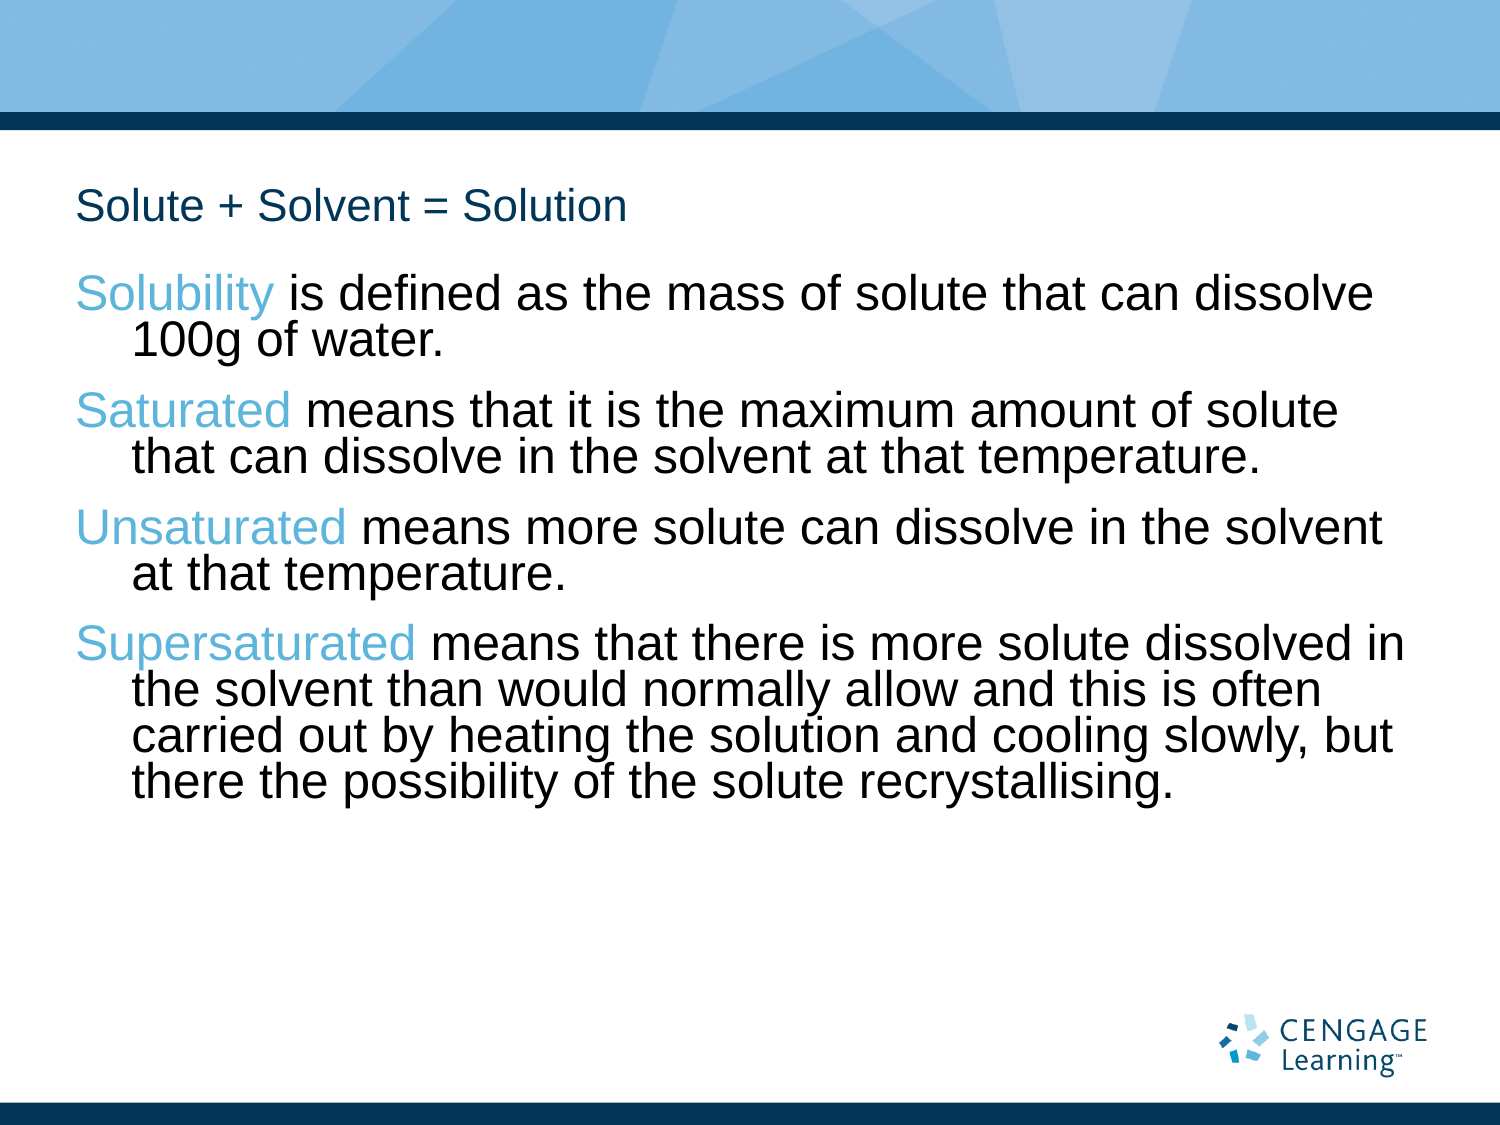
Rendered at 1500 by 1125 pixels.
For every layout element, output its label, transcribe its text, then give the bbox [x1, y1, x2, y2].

list Solubility is defined as the mass of solute that can dissolve 100g of water. Saturated means that it is the maximum amount of solute that can dissolve in the solvent at that temperature. Unsaturated means more solute can dissolve in the solvent at that temperature. Supersaturated means that there is more solute dissolved in the solvent than would normally allow and this is often carried out by heating the solution and cooling slowly, but there the possibility of the solute recrystallising. [75, 275, 1425, 950]
picture [0, 0, 1500, 112]
picture [1195, 990, 1450, 1101]
title Solute + Solvent = Solution [75, 149, 1425, 263]
